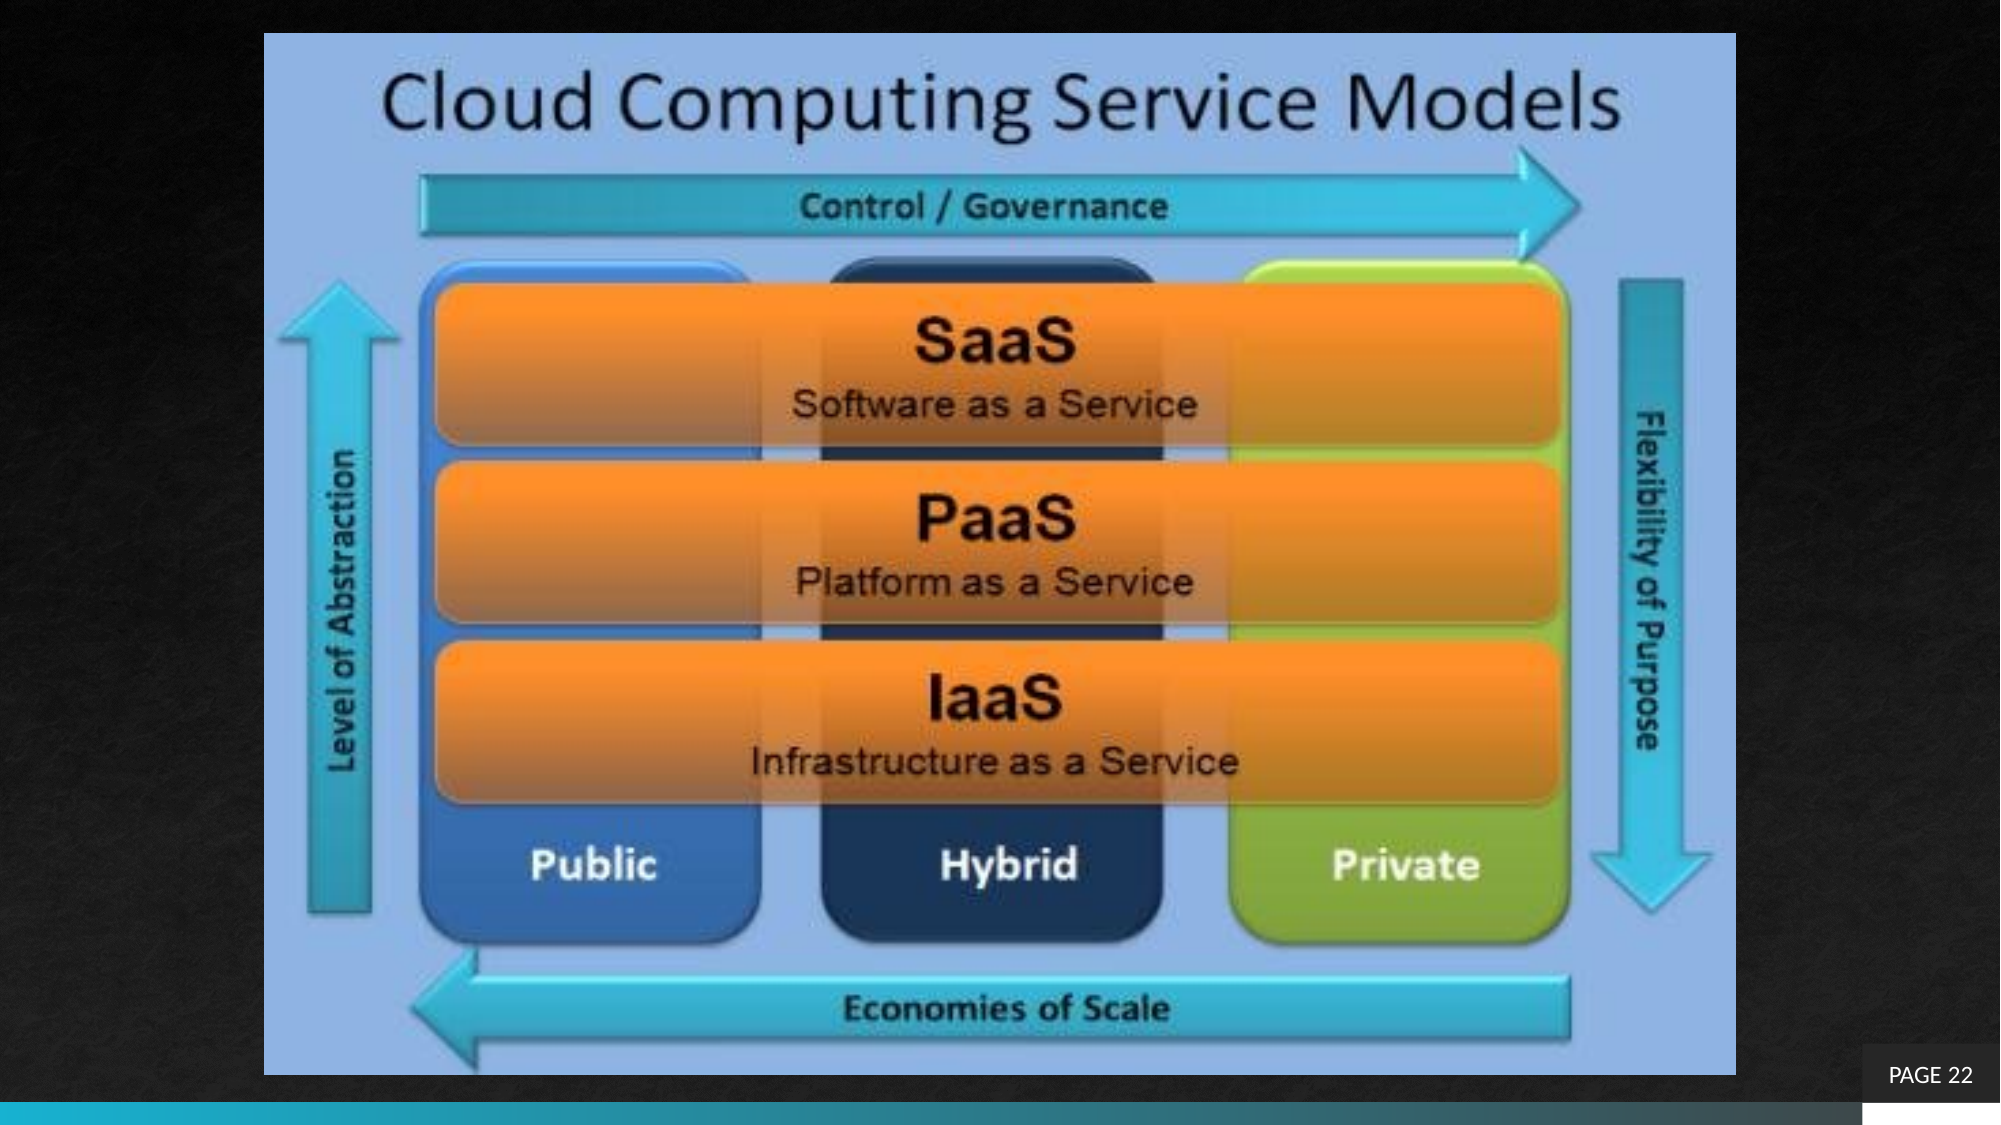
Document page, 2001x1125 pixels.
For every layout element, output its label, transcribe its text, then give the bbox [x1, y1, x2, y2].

slide_number PAGE 22 [1862, 1043, 2000, 1103]
picture [0, 0, 2000, 1103]
